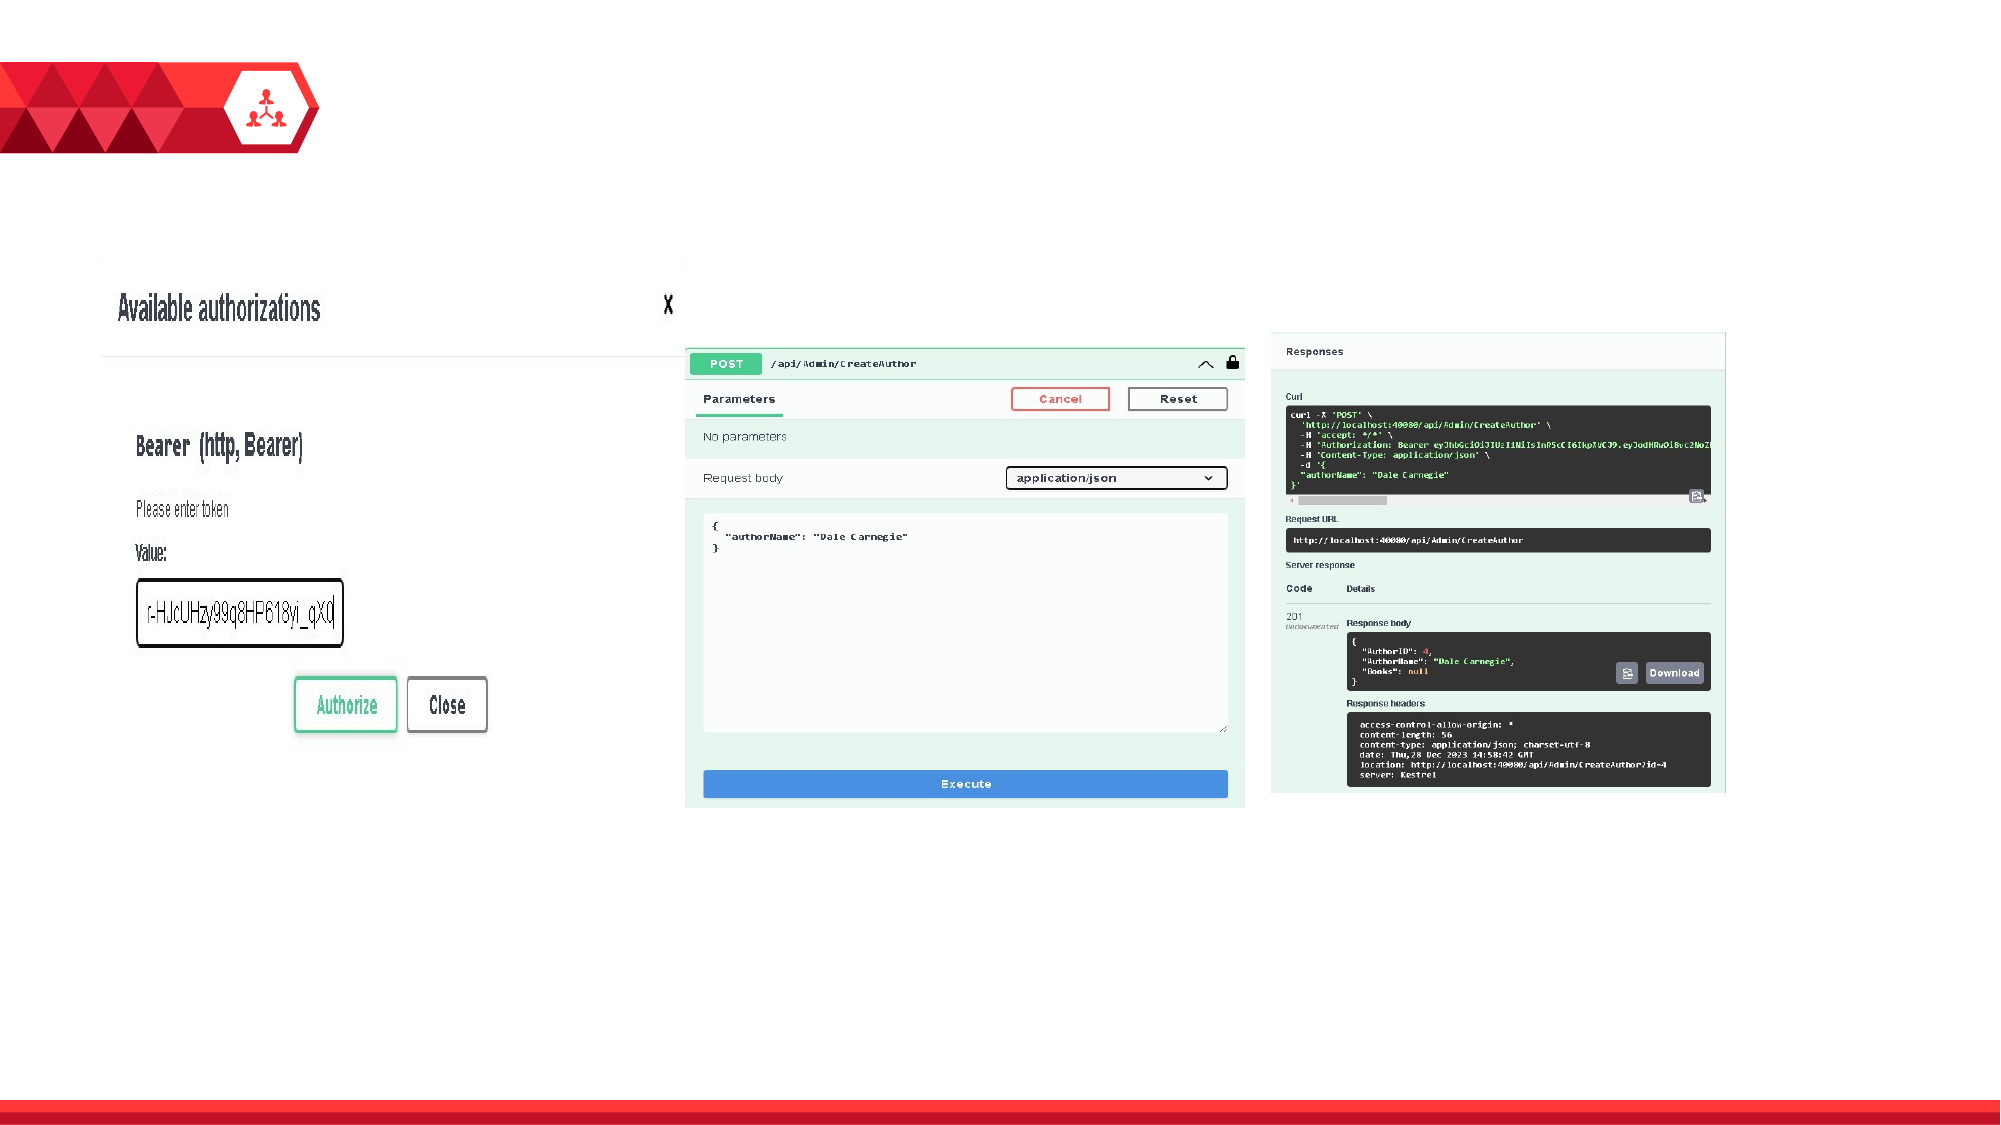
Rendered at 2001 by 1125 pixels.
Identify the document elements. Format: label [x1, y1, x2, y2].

picture [1270, 332, 1726, 793]
picture [99, 262, 1246, 808]
